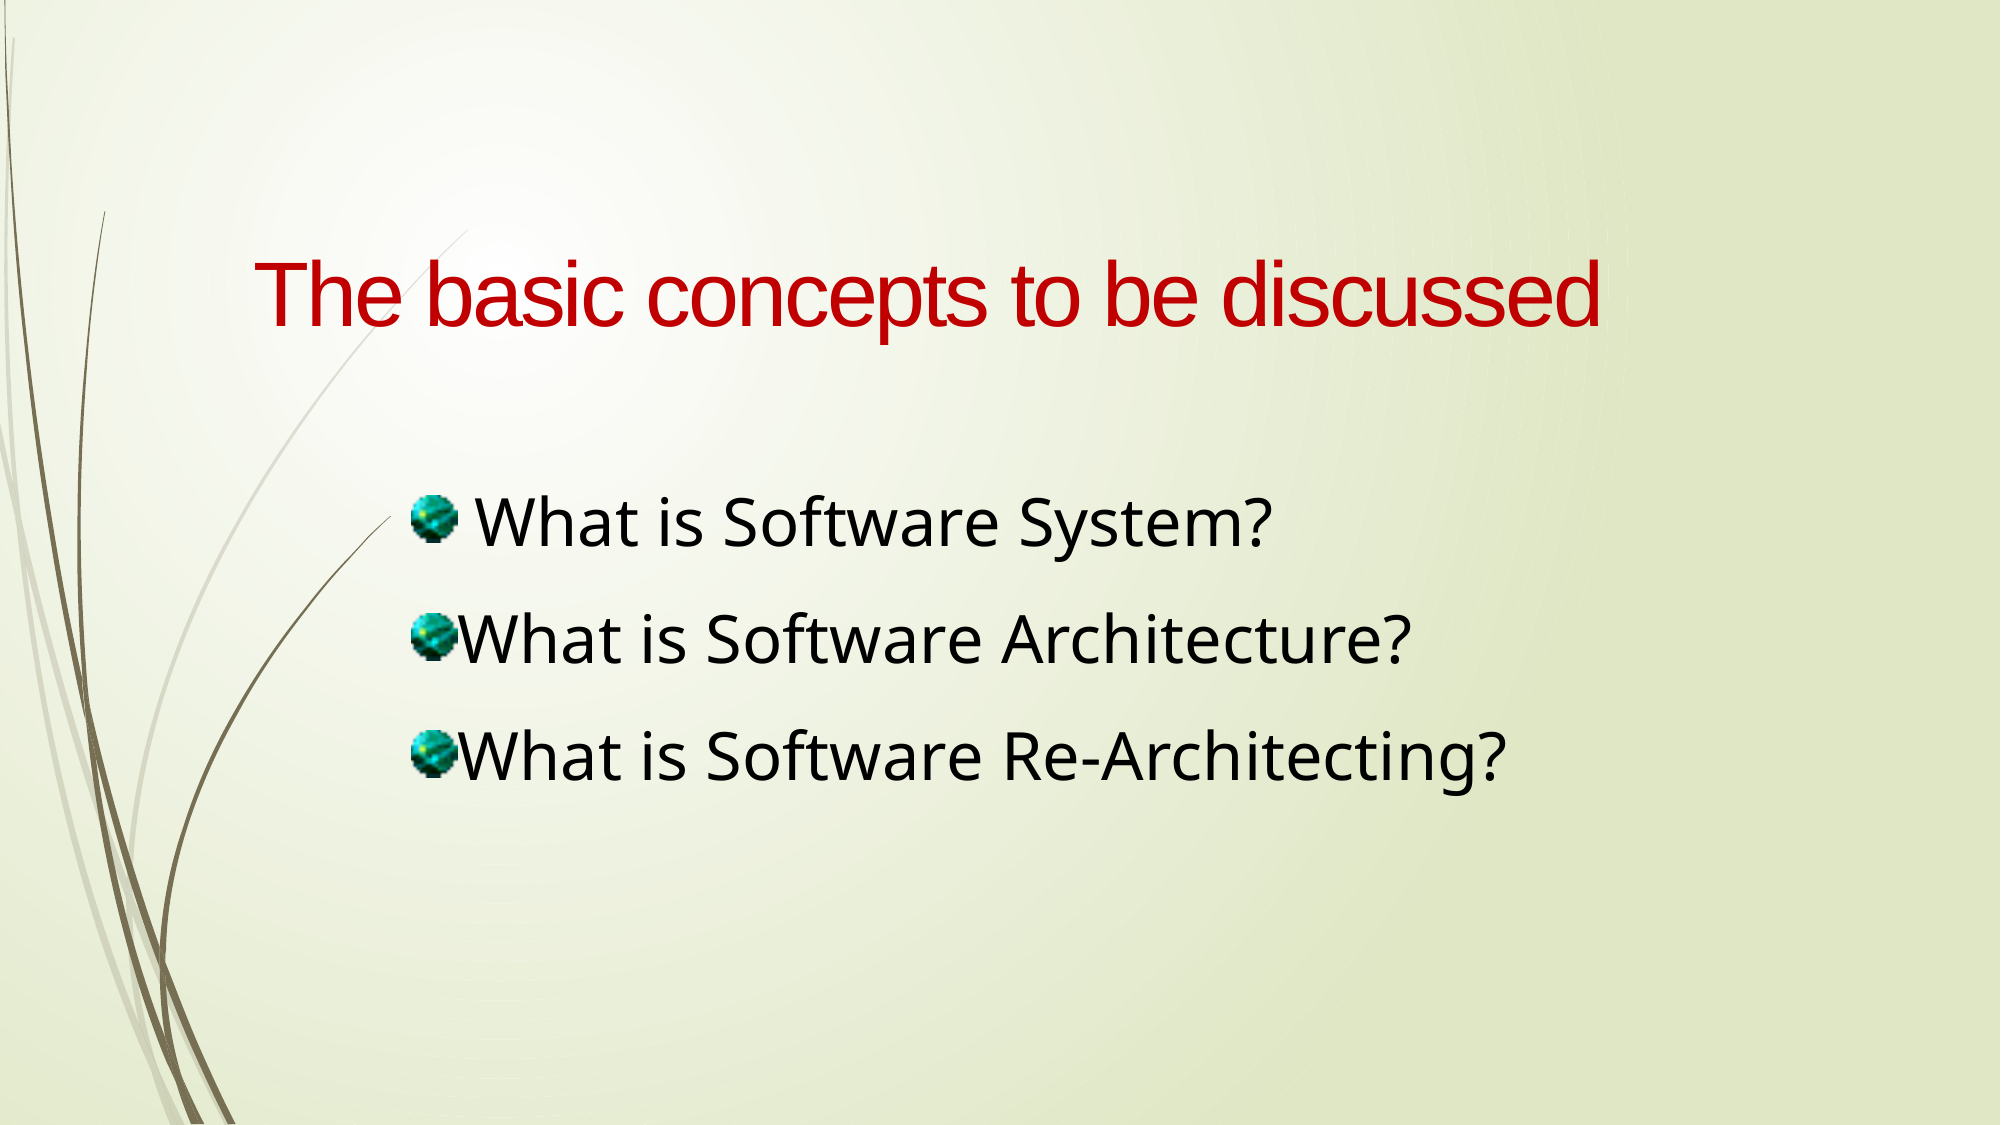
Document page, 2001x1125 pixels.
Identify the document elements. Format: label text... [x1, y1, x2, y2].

picture [411, 730, 458, 778]
text_box The basic concepts to be discussed [238, 227, 1701, 394]
text_box What is Software System? What is Software Architecture? What is Software Re-Architecting? [396, 471, 1620, 812]
picture [411, 613, 458, 661]
picture [411, 495, 458, 543]
